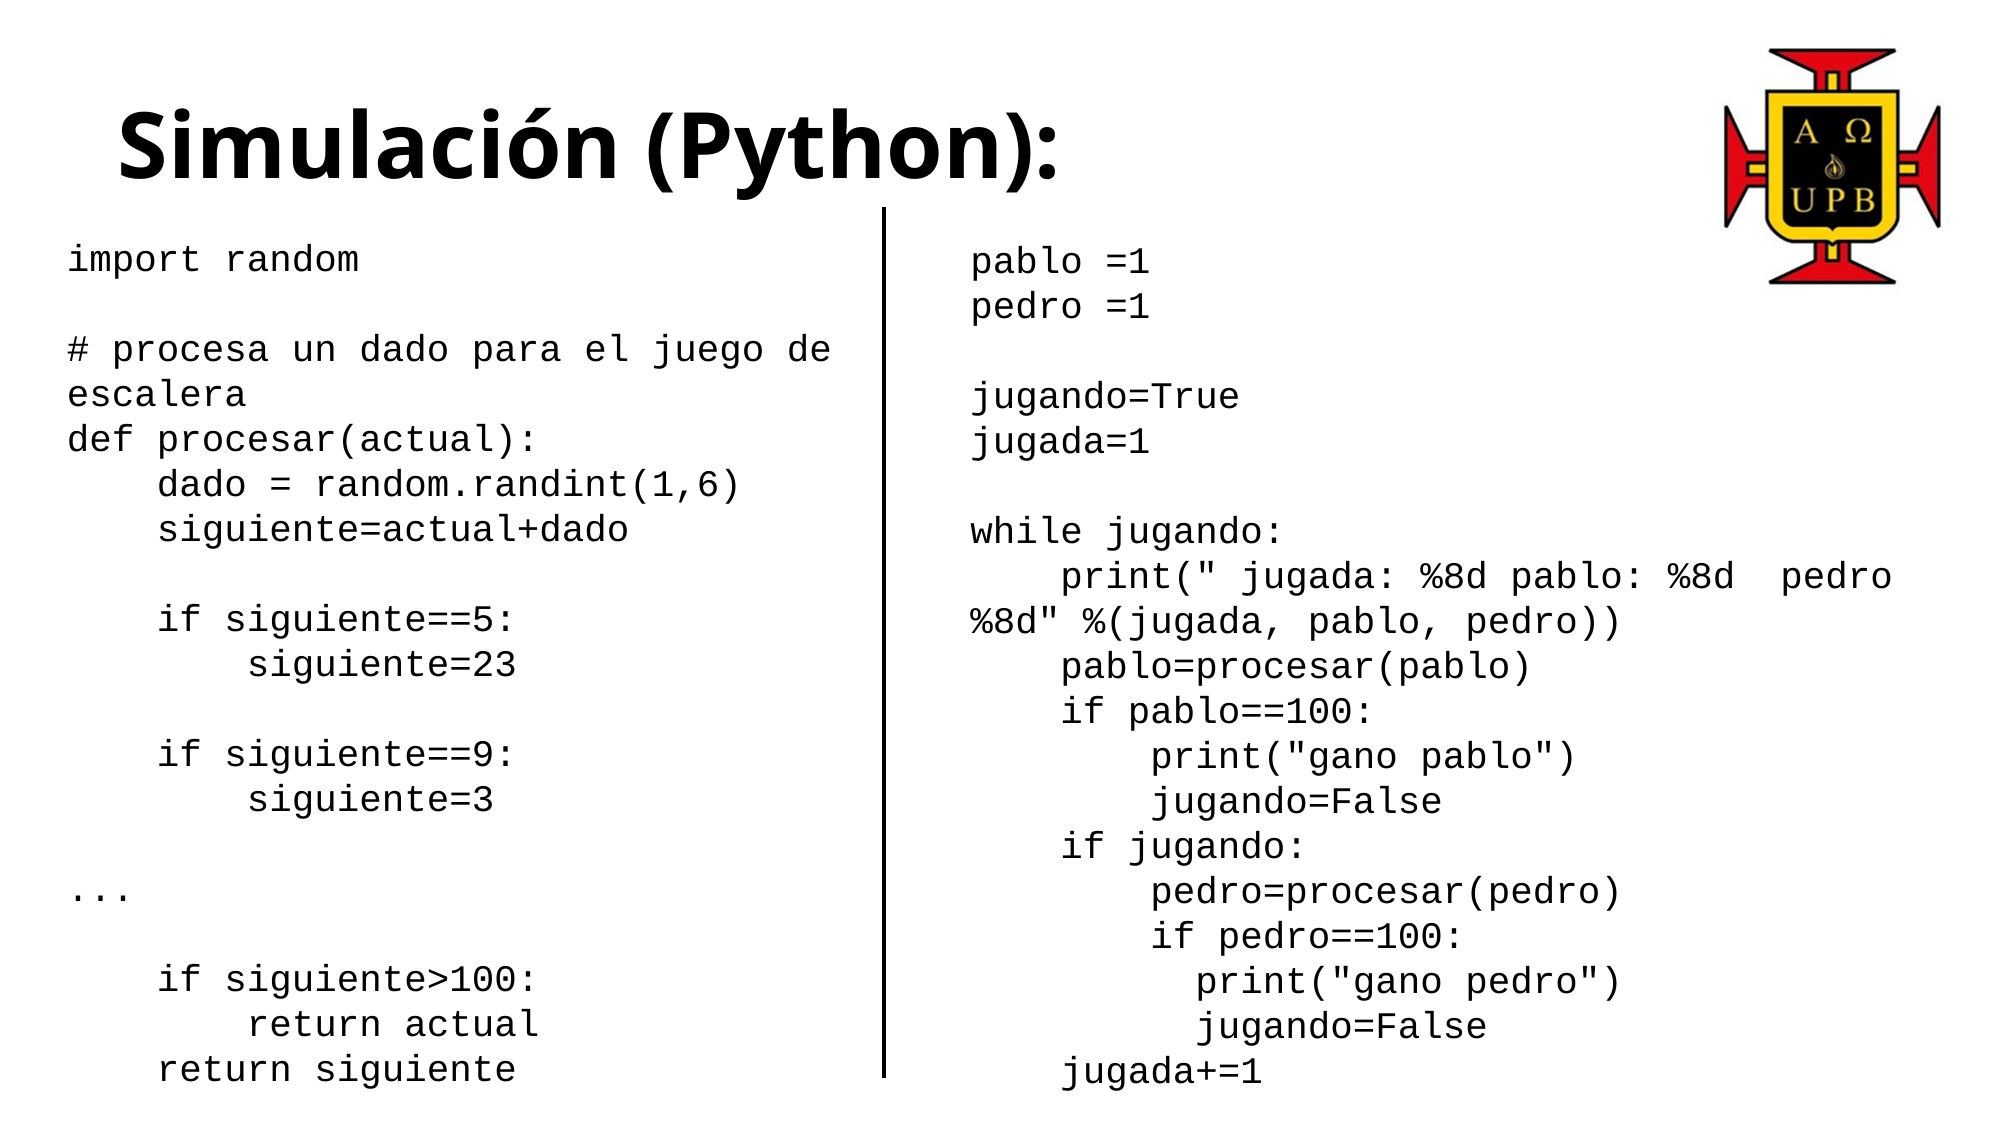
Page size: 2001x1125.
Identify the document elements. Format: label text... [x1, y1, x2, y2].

text_box import random # procesa un dado para el juego de escalera def procesar(actual): dado = random.randint(1,6) siguiente=actual+dado if siguiente==5: siguiente=23 if siguiente==9: siguiente=3 ... if siguiente>100: return actual return siguiente [52, 226, 917, 1125]
text_box Simulación (Python): [102, 39, 1705, 258]
text_box pablo =1 pedro =1 jugando=True jugada=1 while jugando: print(" jugada: %8d pablo: %8d pedro %8d" %(jugada, pablo, pedro)) pablo=procesar(pablo) if pablo==100: print("gano pablo") jugando=False if jugando: pedro=procesar(pedro) if pedro==100: print("gano pedro") jugando=False jugada+=1 [955, 228, 1959, 1125]
picture [1705, 39, 1959, 293]
